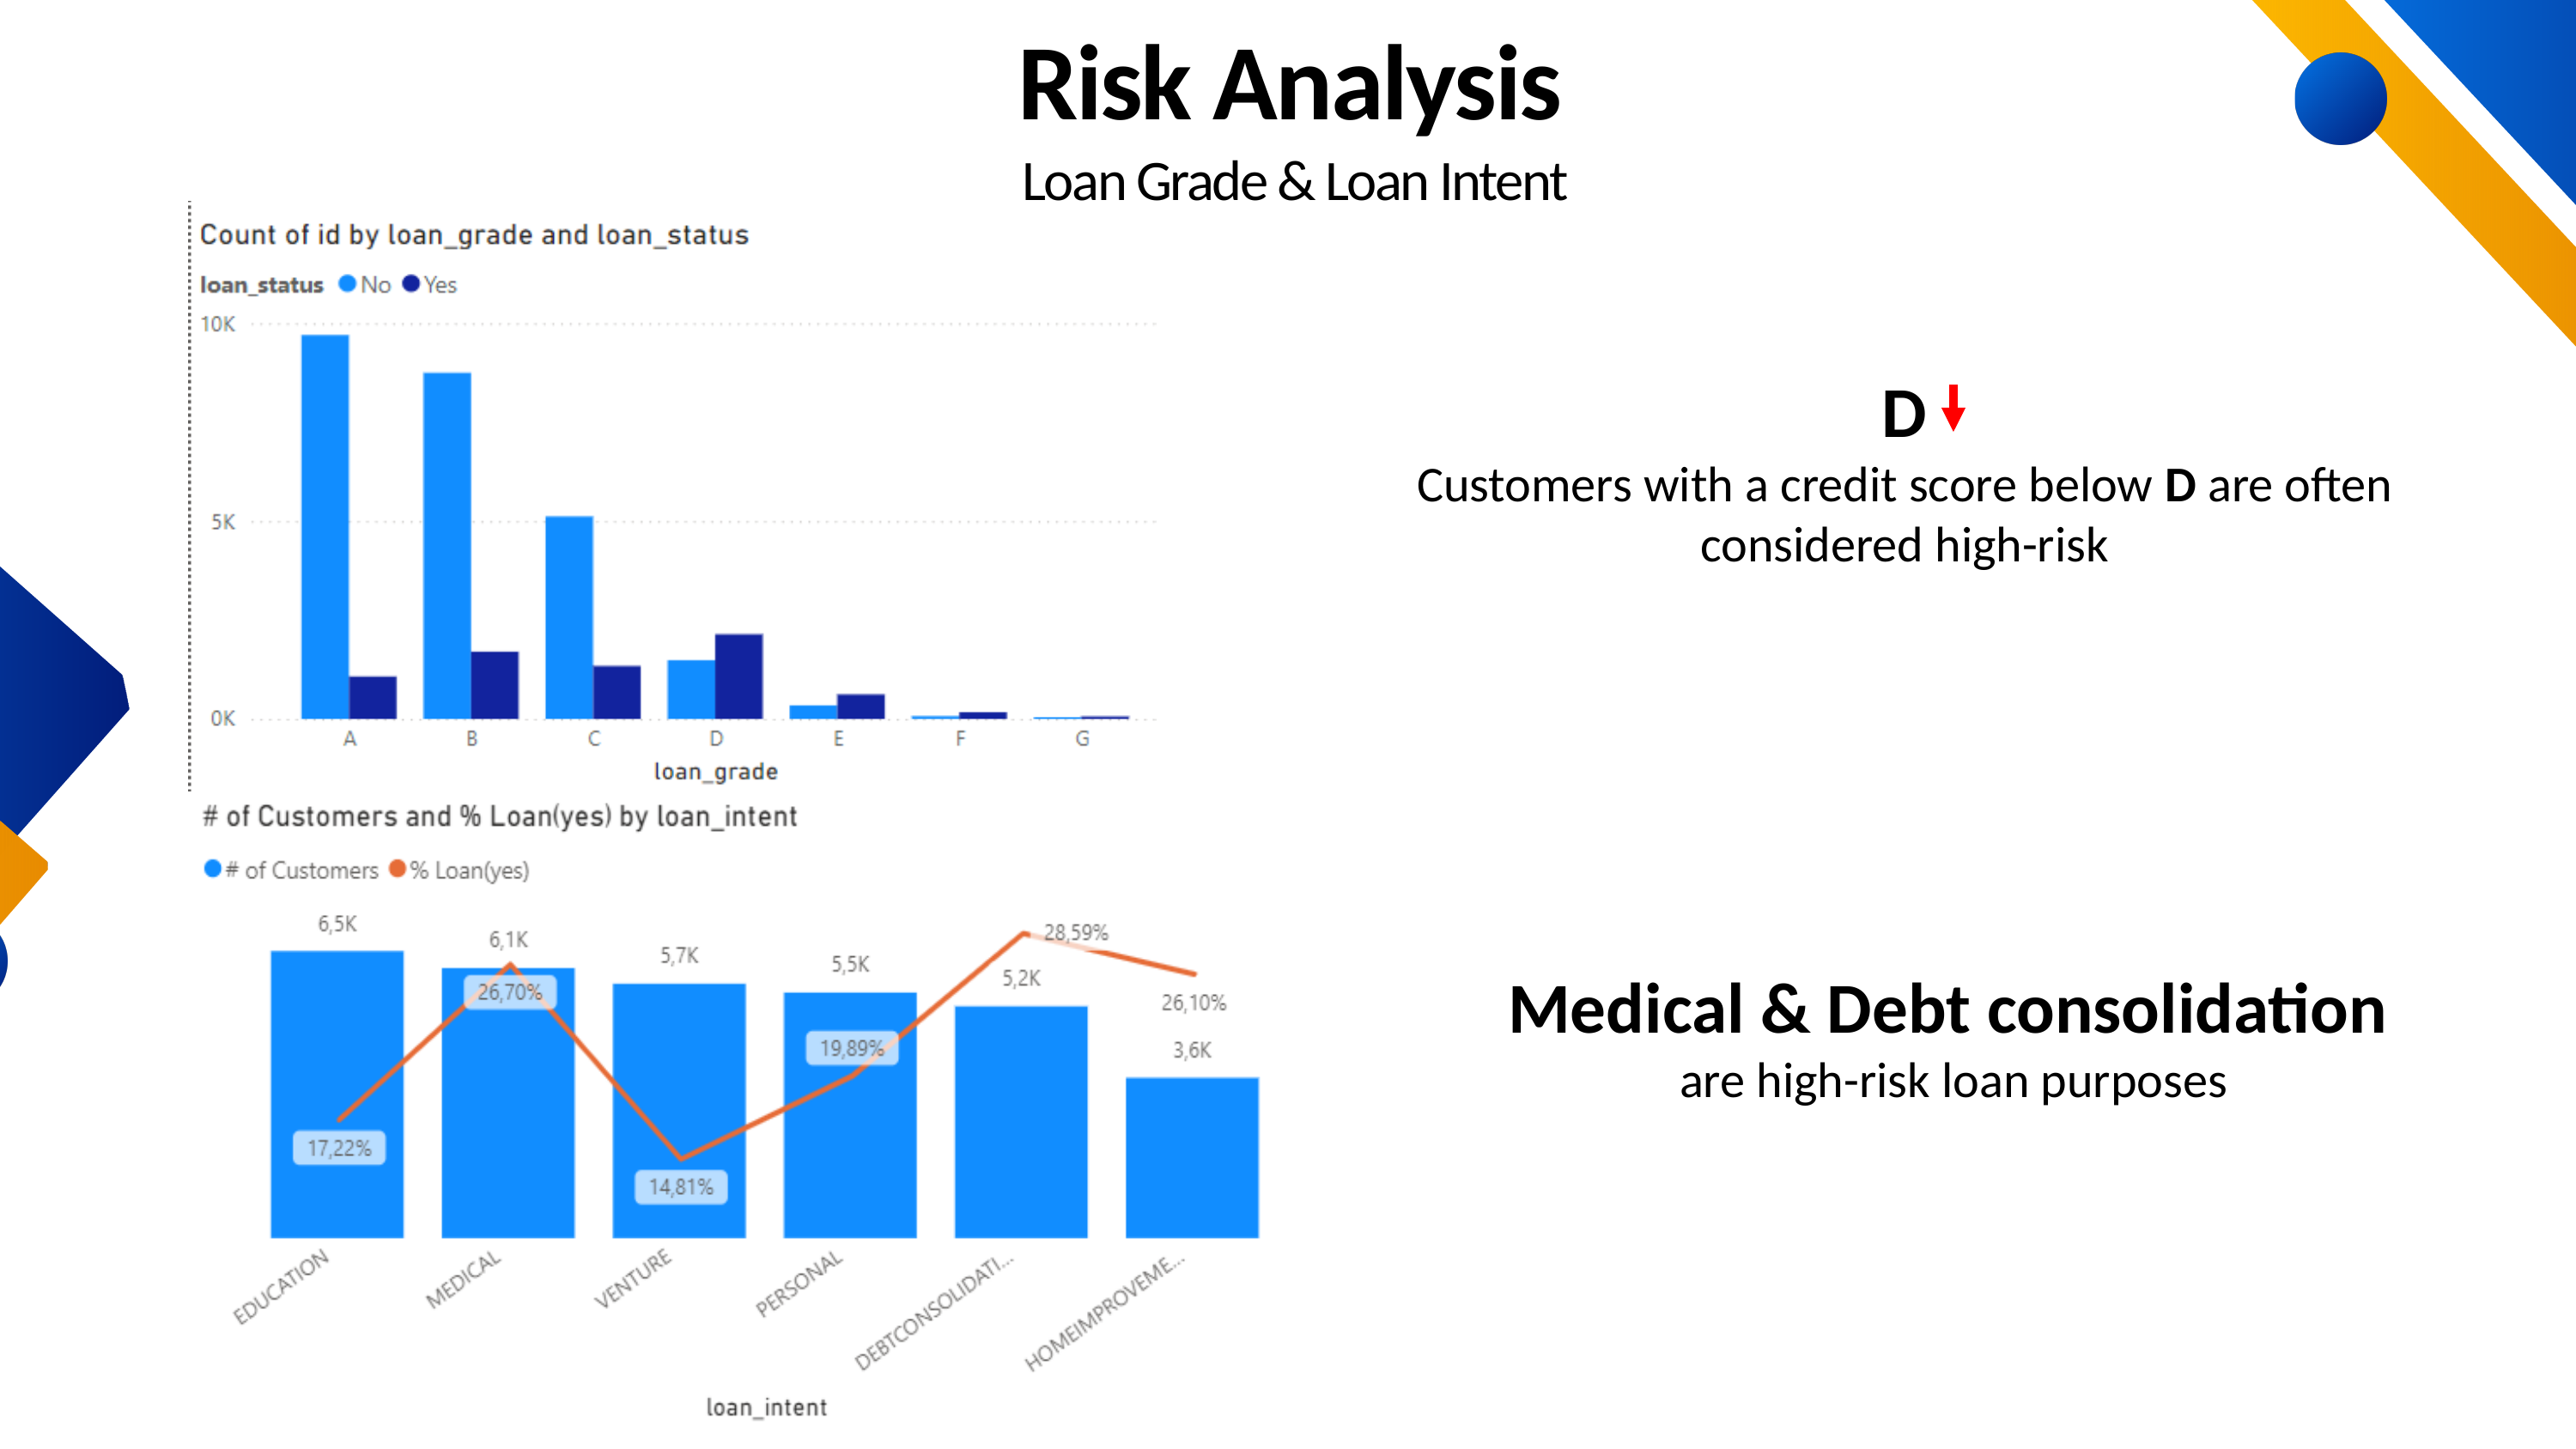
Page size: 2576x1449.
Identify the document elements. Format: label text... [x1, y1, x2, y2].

picture [188, 201, 1157, 791]
text_box Medical & Debt consolidation are high-risk loan purposes [1392, 955, 2515, 1114]
text_box [0, 566, 143, 835]
text_box [0, 821, 52, 916]
text_box D Customers with a credit score below D are often considered high-risk [1340, 359, 2470, 579]
text_box [2384, 0, 2576, 205]
text_box Risk Analysis [767, 60, 1814, 142]
text_box Loan Grade & Loan Intent [772, 130, 1819, 212]
picture [188, 794, 1312, 1438]
text_box [2294, 52, 2388, 145]
text_box [2251, 0, 2576, 347]
text_box [0, 914, 8, 1008]
